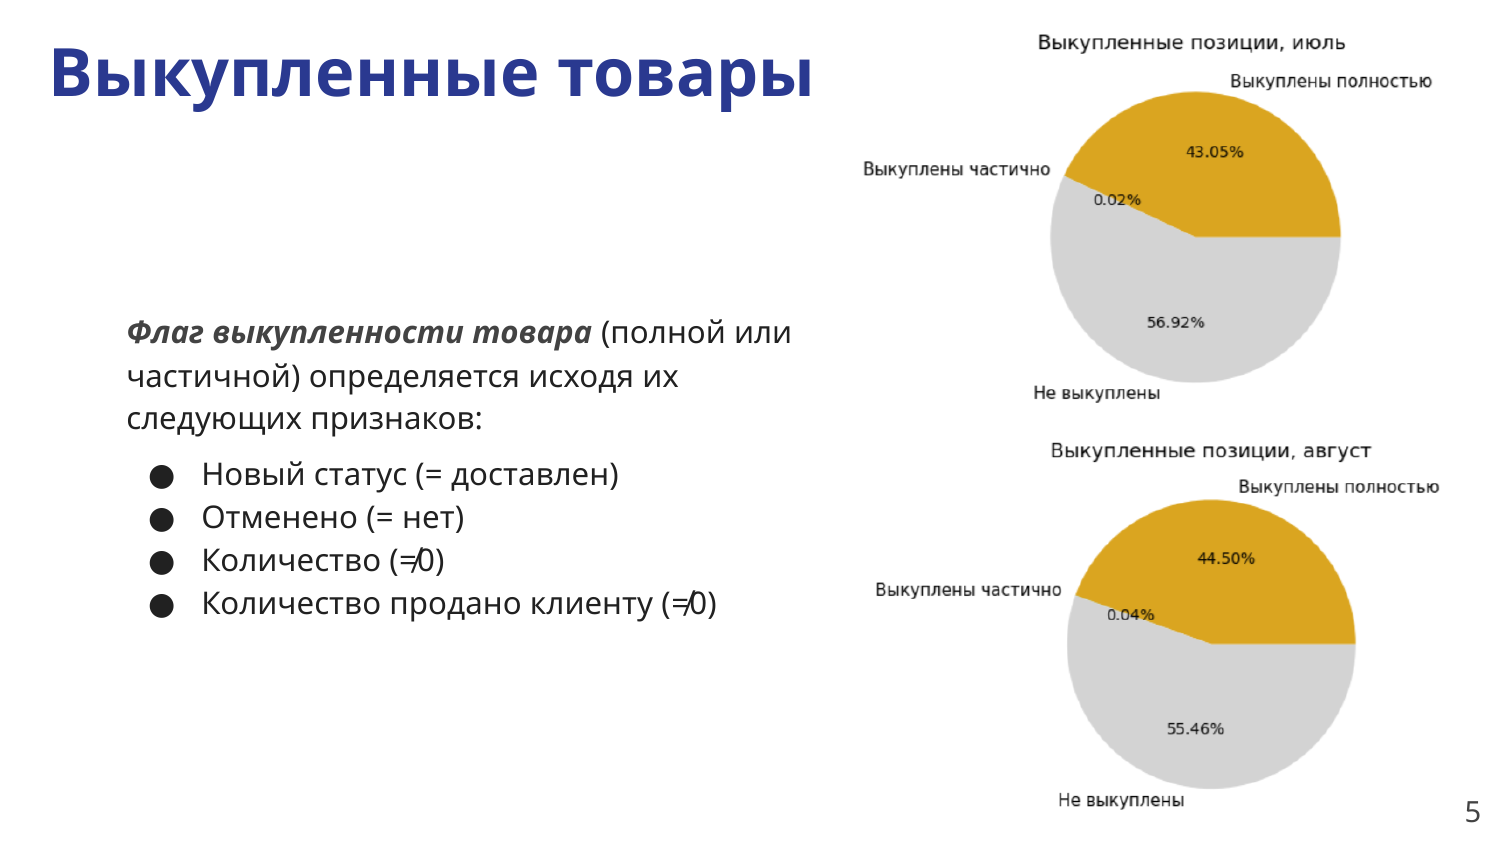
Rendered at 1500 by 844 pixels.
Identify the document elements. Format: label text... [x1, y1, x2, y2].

text_box Флаг выкупленности товара (полной или частичной) определяется исходя их следующих признаков: Новый статус (= доставлен) Отменено (= нет) Количество (≠0) Количество продано клиенту (≠0) [111, 292, 861, 682]
picture [853, 25, 1445, 412]
title Выкупленные товары [33, 14, 1432, 114]
text_box 5 [1449, 778, 1500, 843]
picture [848, 428, 1449, 824]
